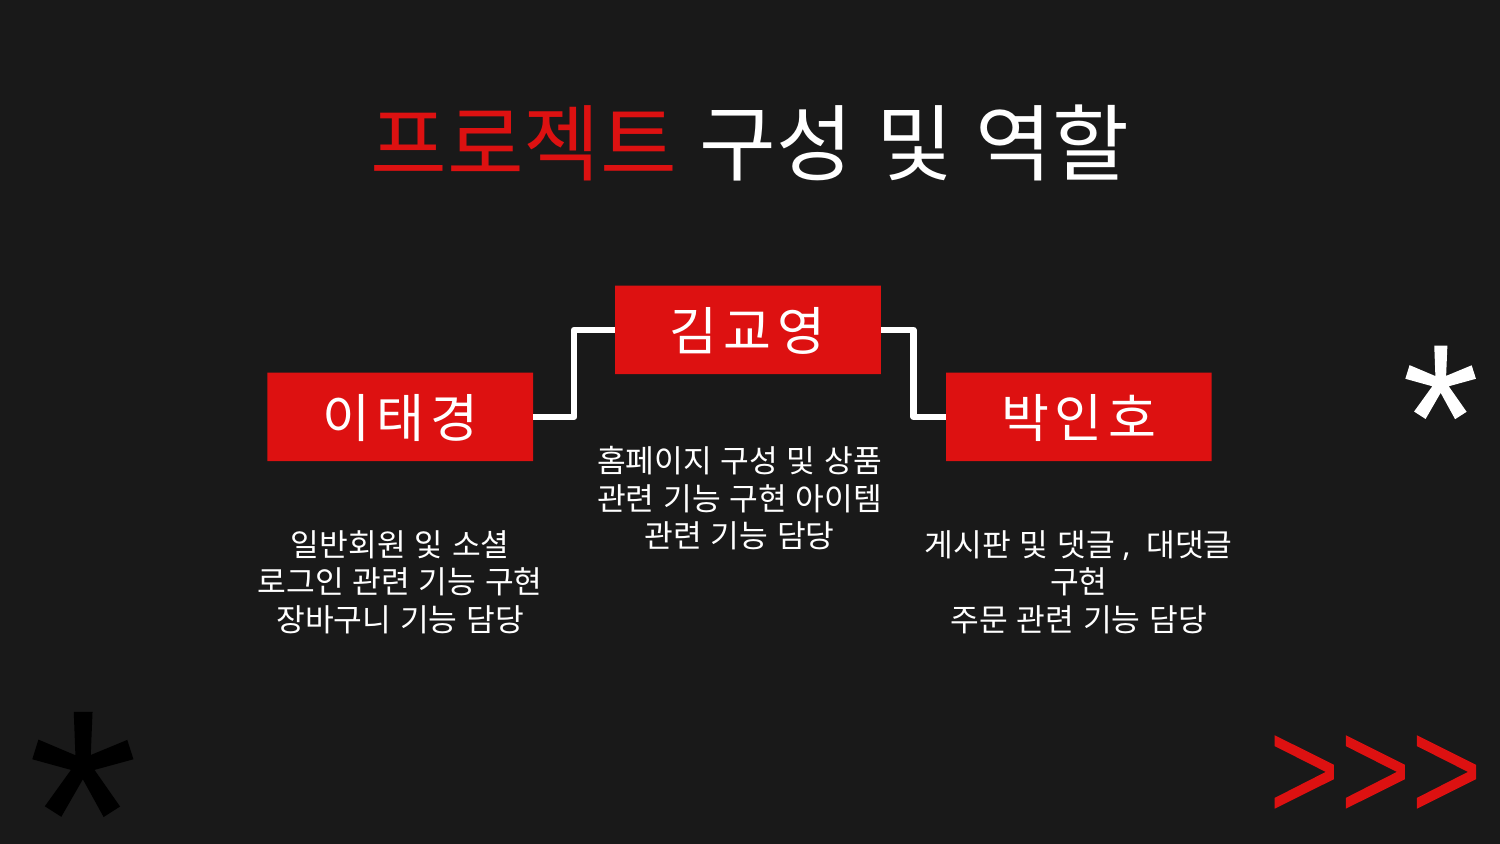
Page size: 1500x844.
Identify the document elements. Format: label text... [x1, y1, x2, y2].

title 박인호 [946, 372, 1212, 462]
title 프로젝트 구성 및 역할 [118, 76, 1382, 171]
subtitle 일반회원 잋 소셜 로그인 관련 기능 구현 장바구니 기능 담당 [237, 519, 563, 844]
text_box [880, 329, 947, 418]
title 이태경 [267, 372, 534, 462]
subtitle 홈페이지 구성 및 상품 관련 기능 구현 아이템 관련 기능 담당 [577, 435, 902, 844]
title 김교영 [615, 285, 881, 375]
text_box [532, 329, 616, 418]
text_box 게시판 및 댓글, 대댓글 구현 주문 관련 기능 담당 [916, 519, 1242, 644]
